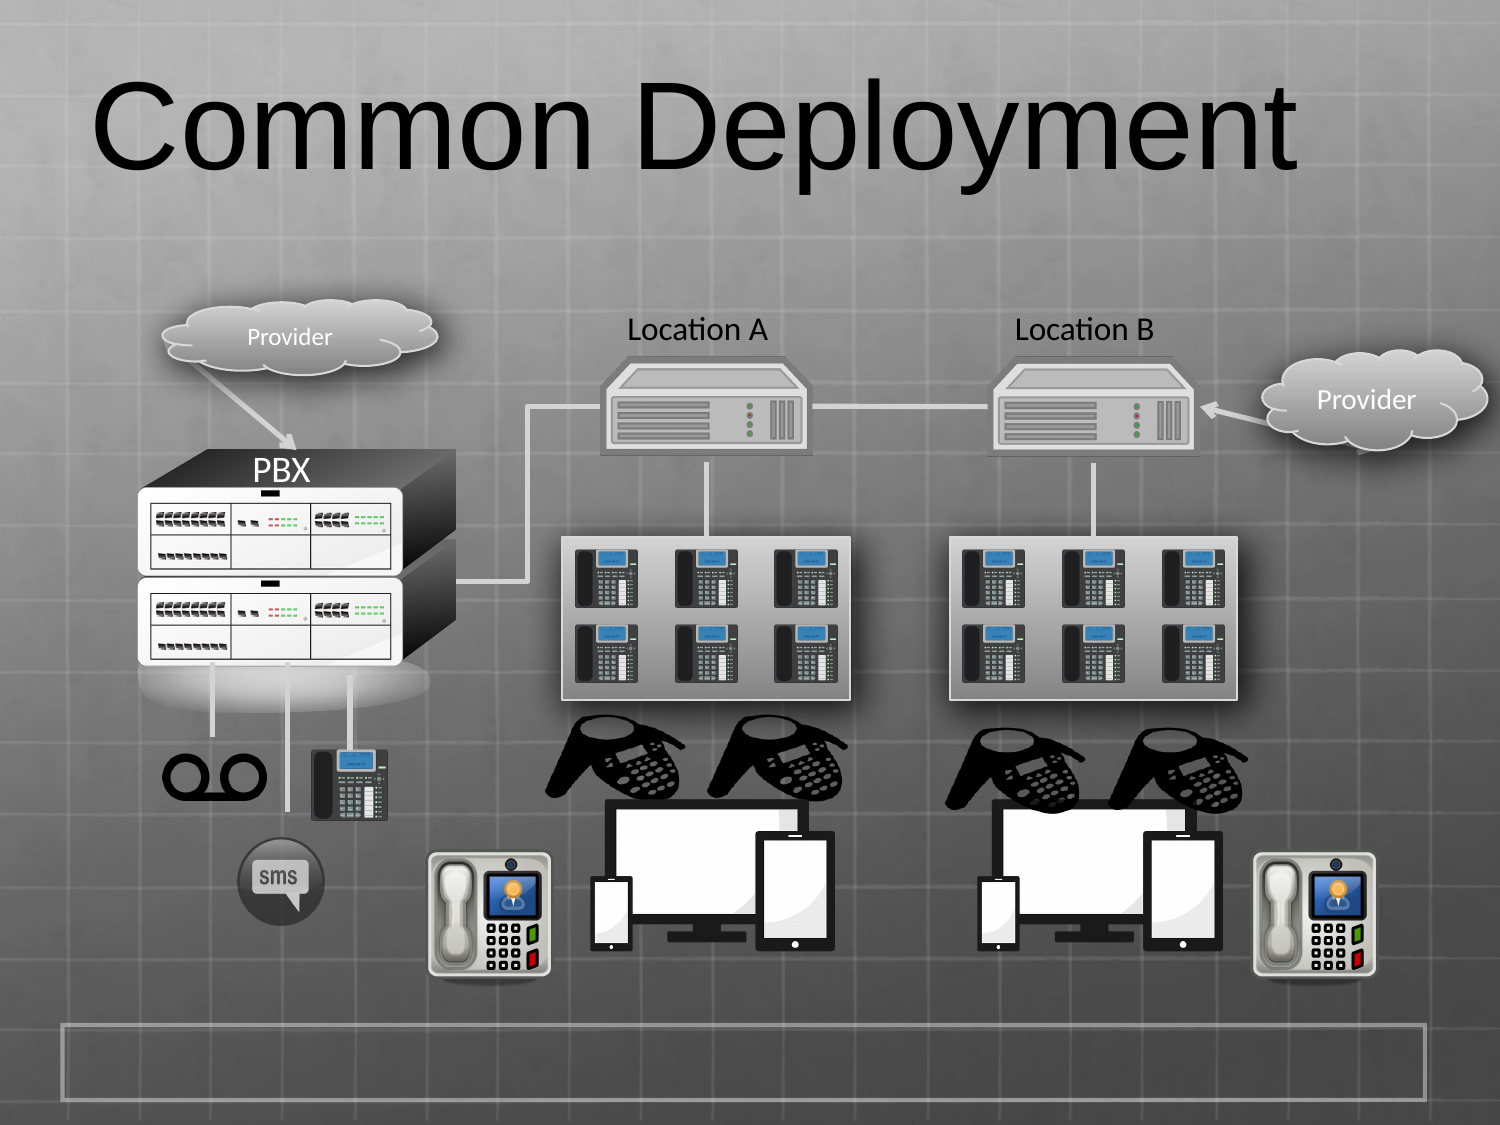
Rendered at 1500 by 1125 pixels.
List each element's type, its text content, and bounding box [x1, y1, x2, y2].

text_box Provider [161, 299, 439, 376]
text_box Location B [999, 299, 1250, 355]
text_box [60, 1022, 1427, 1103]
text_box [295, 374, 301, 451]
picture [0, 0, 1500, 1125]
text_box Location A [612, 299, 863, 355]
text_box Common Deployment [74, 37, 1438, 203]
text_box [1199, 399, 1264, 408]
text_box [455, 405, 601, 582]
text_box Provider [1269, 349, 1489, 452]
